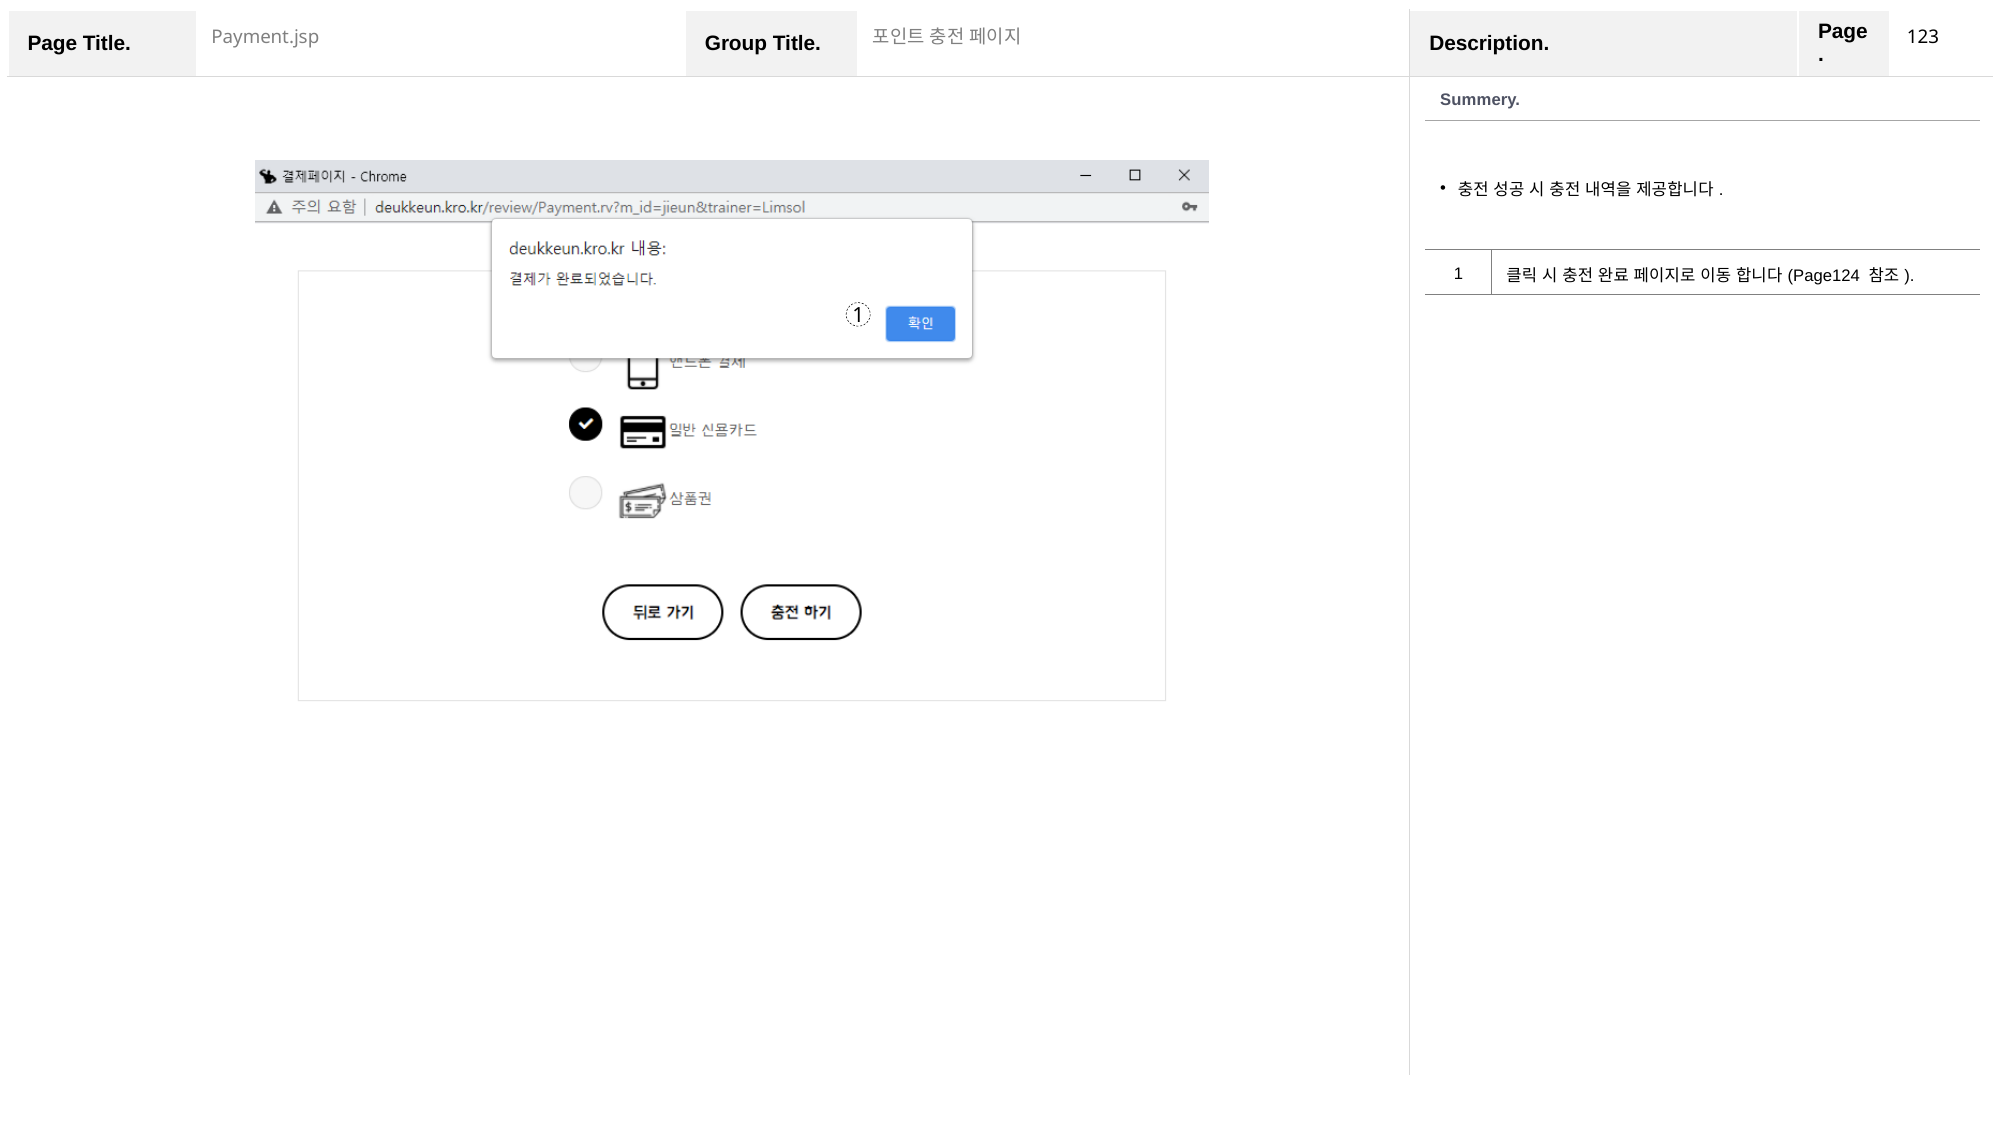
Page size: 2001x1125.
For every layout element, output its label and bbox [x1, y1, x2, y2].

list [196, 18, 684, 55]
list [858, 18, 1405, 55]
table_header [1425, 78, 1980, 120]
table_cell [1425, 121, 1980, 249]
text_box [1892, 17, 2000, 58]
table_cell [1425, 250, 1491, 294]
picture [255, 160, 1209, 1014]
table_cell [1492, 250, 1980, 294]
